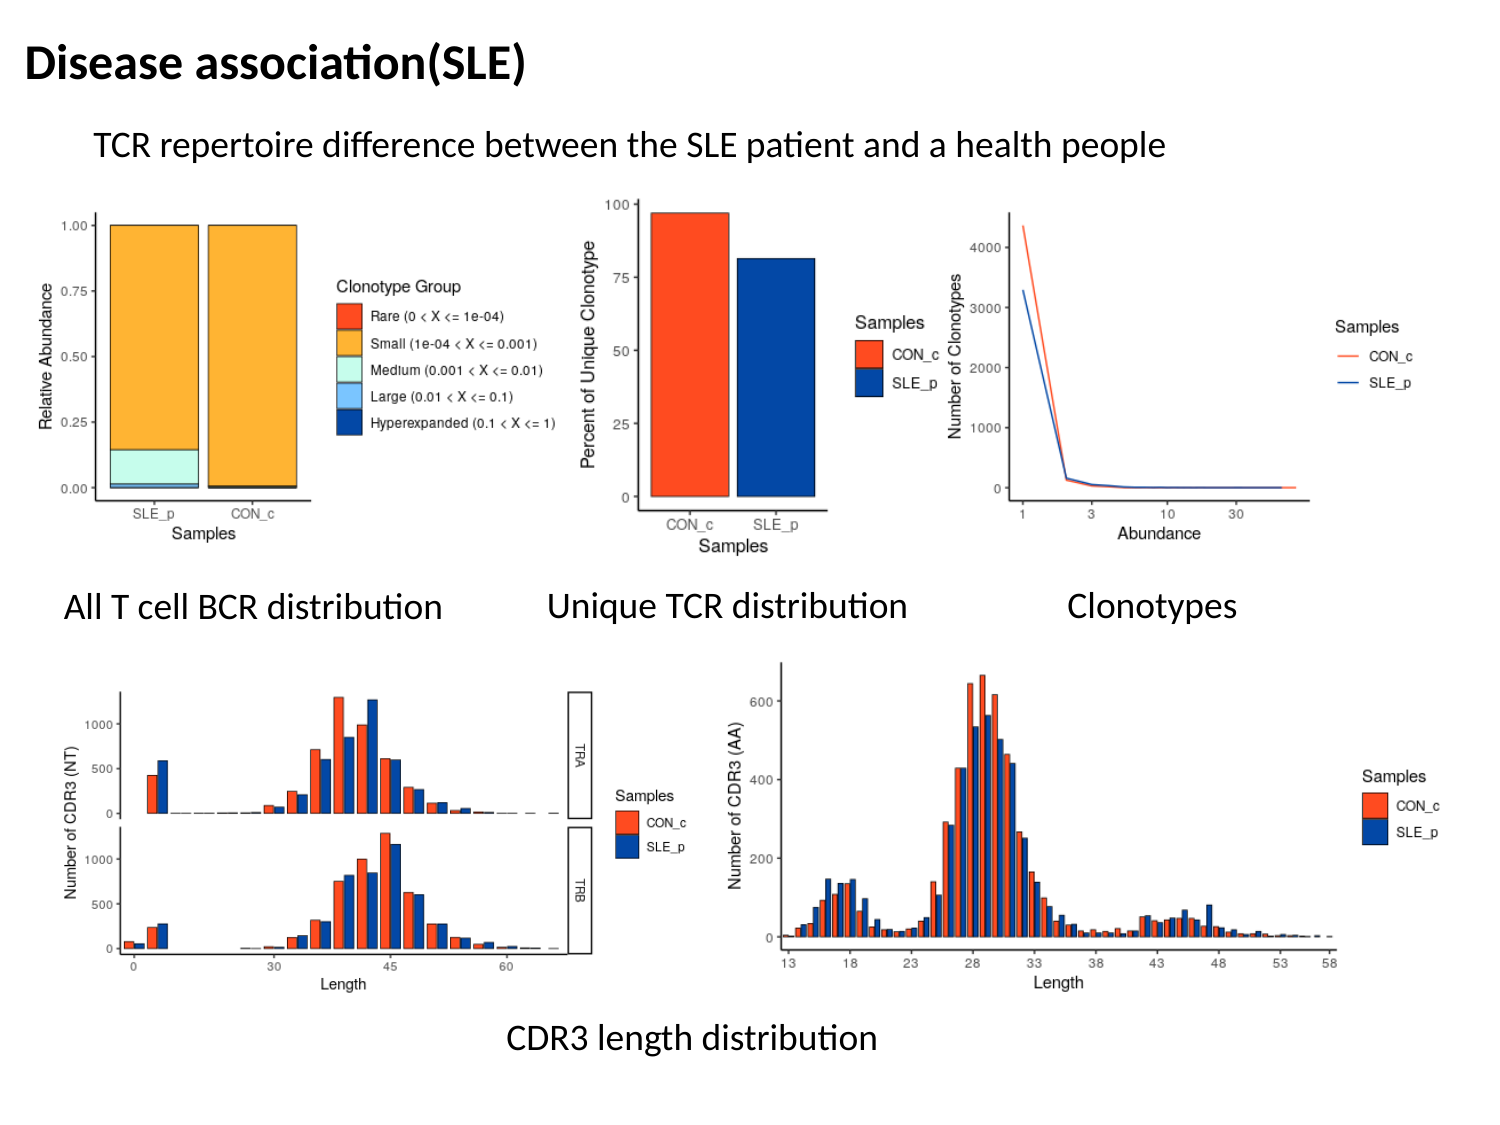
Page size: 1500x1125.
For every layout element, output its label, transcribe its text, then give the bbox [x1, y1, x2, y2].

text_box All T cell BCR distribution [48, 574, 509, 635]
picture [31, 190, 1430, 566]
text_box CDR3 length distribution [491, 1005, 952, 1066]
text_box TCR repertoire difference between the SLE patient and a health people [78, 112, 1229, 173]
text_box Disease association(SLE) [9, 28, 1457, 102]
text_box Clonotypes [1052, 573, 1500, 634]
picture [57, 684, 702, 1002]
text_box Unique TCR distribution [532, 573, 992, 634]
picture [720, 654, 1457, 1002]
